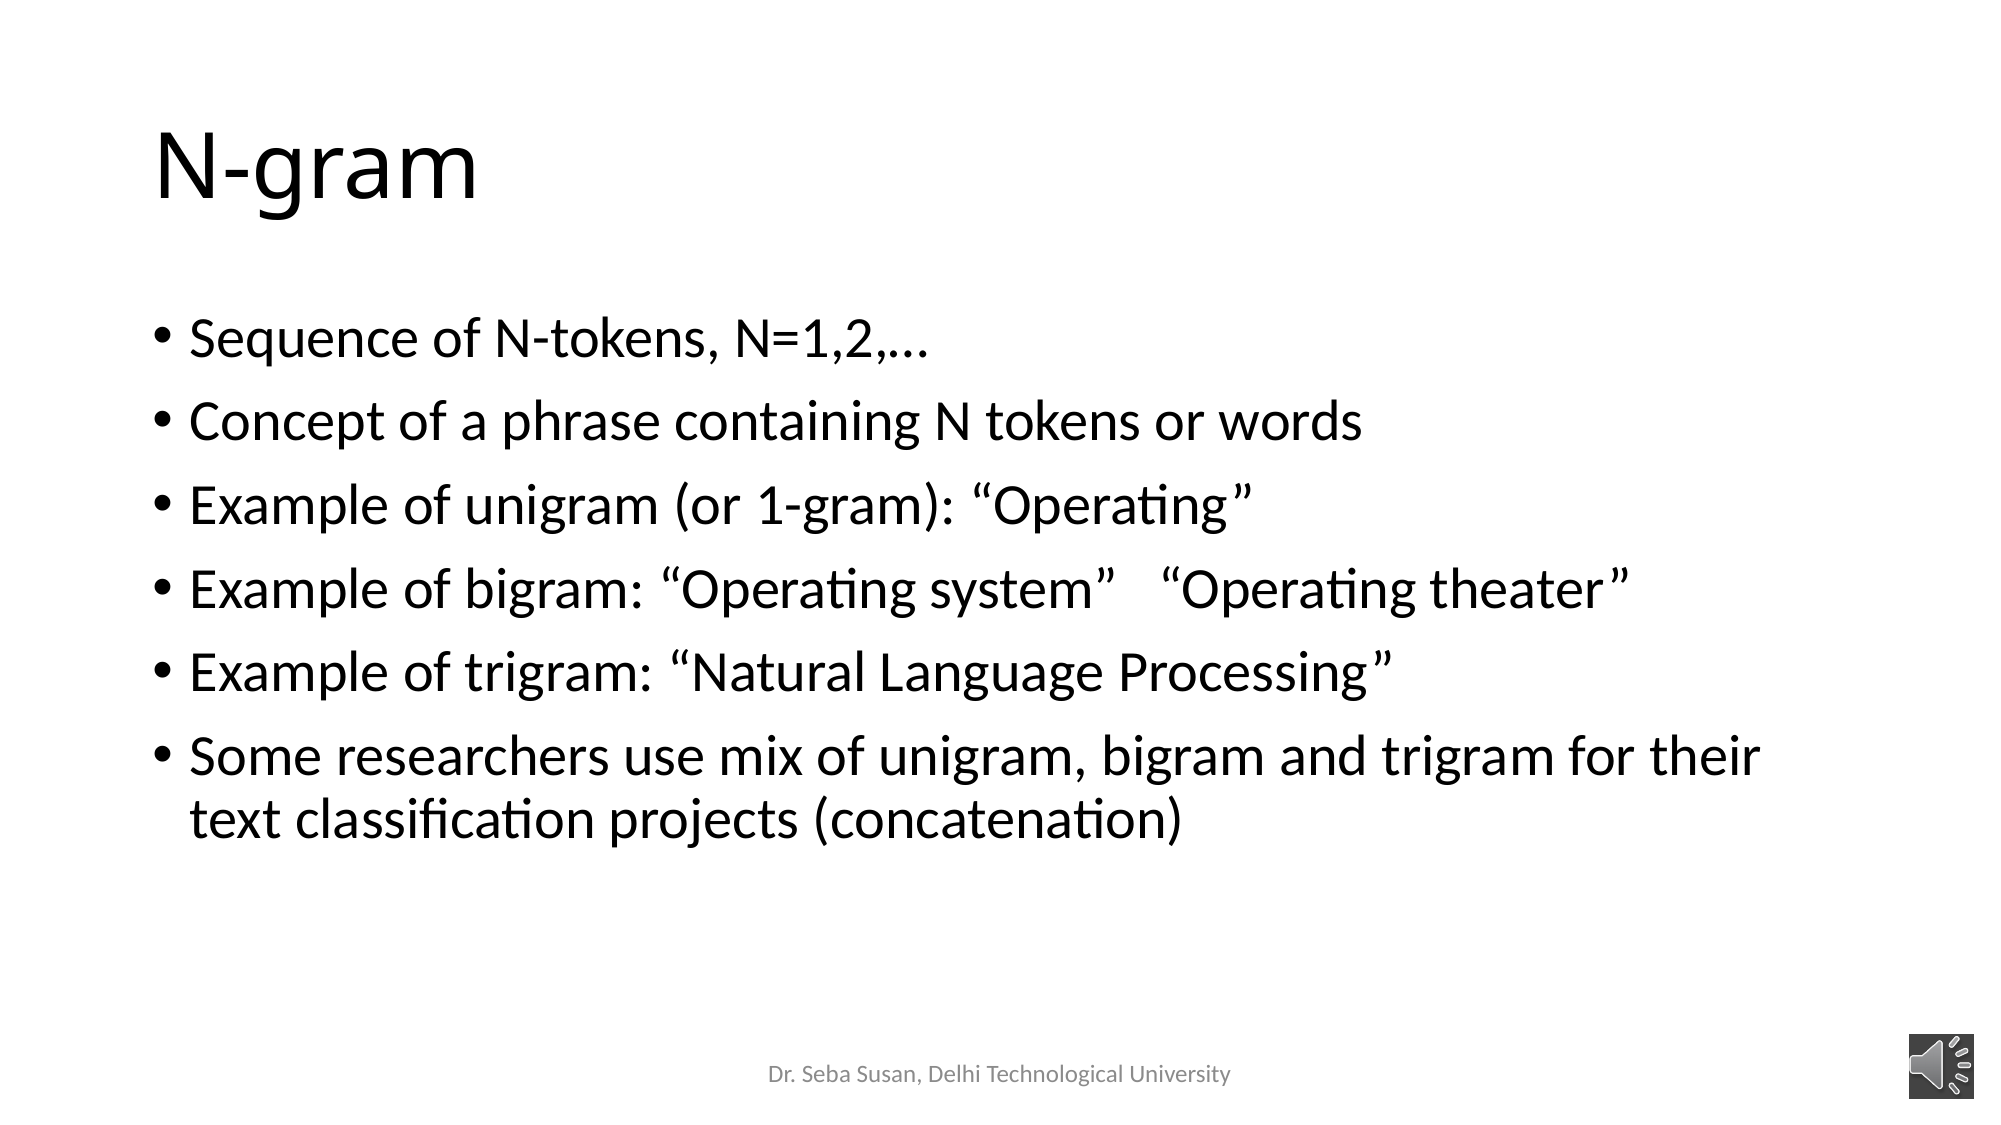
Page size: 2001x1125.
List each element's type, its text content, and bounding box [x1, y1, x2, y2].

picture [1908, 1033, 1975, 1100]
footer Dr. Seba Susan, Delhi Technological University [662, 1042, 1338, 1103]
title N-gram [137, 59, 1863, 278]
list Sequence of N-tokens, N=1,2,… Concept of a phrase containing N tokens or words Example of unigram (or 1-gram): “Operating” Example of bigram: “Operating system” “Operating theater” Example of trigram: “Natural Language Processing” Some researchers use mix of unigram, bigram and trigram for their text classification projects (concatenation) [137, 299, 1863, 1014]
